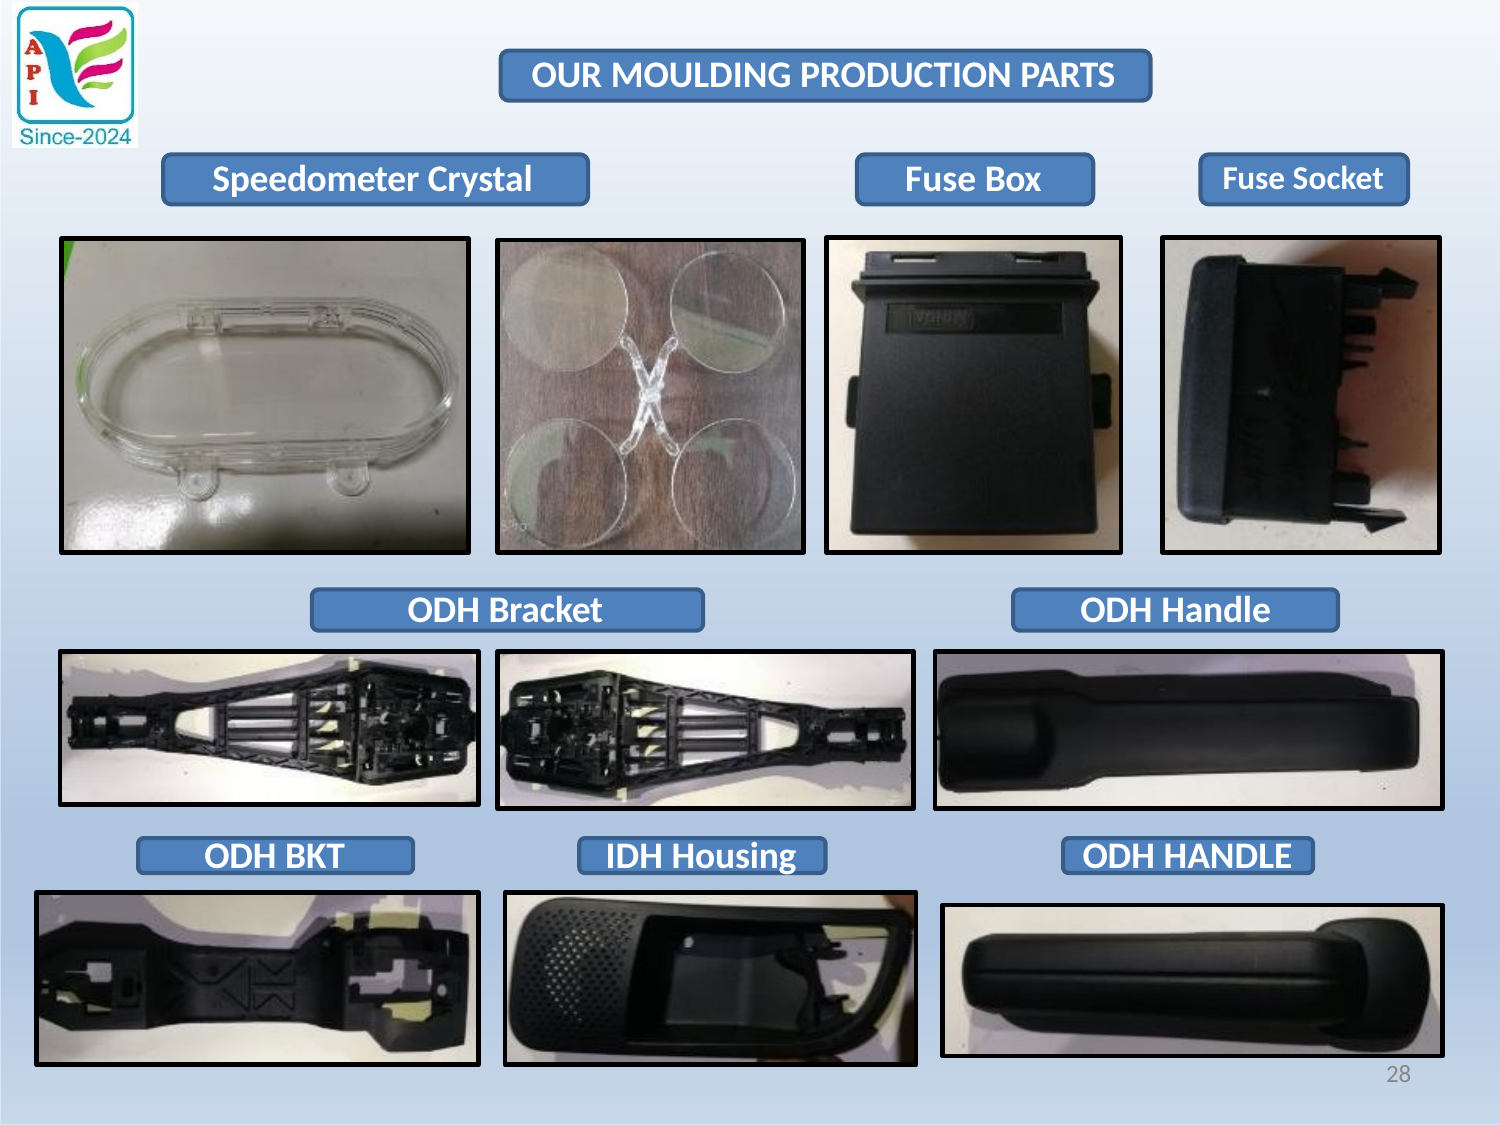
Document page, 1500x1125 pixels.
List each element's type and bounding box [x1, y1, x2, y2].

text_box [940, 902, 1445, 1059]
text_box [502, 890, 919, 1068]
text_box [932, 648, 1445, 812]
text_box [1010, 587, 1341, 633]
text_box [160, 152, 591, 207]
text_box [1198, 152, 1411, 207]
text_box [576, 835, 828, 876]
text_box [1060, 835, 1316, 876]
text_box [854, 152, 1096, 207]
text_box [494, 237, 807, 555]
text_box [309, 587, 706, 633]
text_box [58, 236, 472, 555]
text_box [498, 48, 1153, 103]
text_box [495, 648, 917, 812]
text_box [823, 234, 1124, 555]
text_box [1160, 234, 1443, 555]
text_box [135, 835, 416, 876]
text_box [57, 648, 482, 808]
text_box [33, 890, 482, 1068]
picture [0, 0, 1500, 1125]
